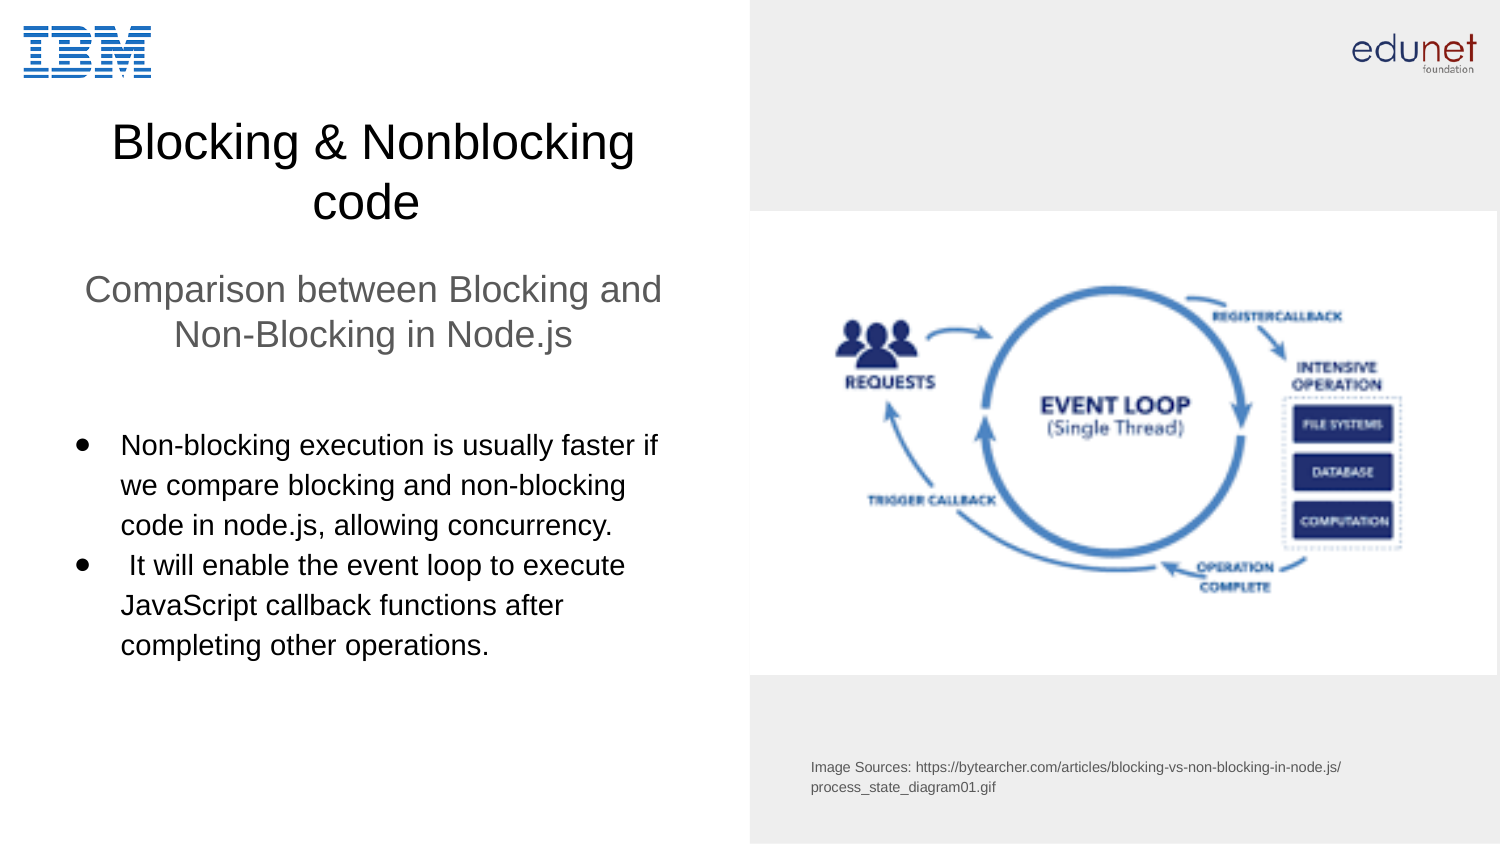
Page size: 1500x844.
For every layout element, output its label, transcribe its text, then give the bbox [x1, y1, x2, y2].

list Image Sources: https://bytearcher.com/articles/blocking-vs-non-blocking-in-node.js/process_state_diagram01.gif [795, 740, 1473, 789]
subtitle Comparison between Blocking and Non-Blocking in Node.js [41, 257, 706, 363]
title Blocking & Nonblocking code [41, 117, 706, 223]
list Non-blocking execution is usually faster if we compare blocking and non-blocking code in node.js, allowing concurrency. It will enable the event loop to execute JavaScript callback functions after completing other operations. [58, 397, 689, 685]
picture [1350, 26, 1480, 78]
picture [749, 210, 1498, 676]
picture [23, 26, 151, 78]
